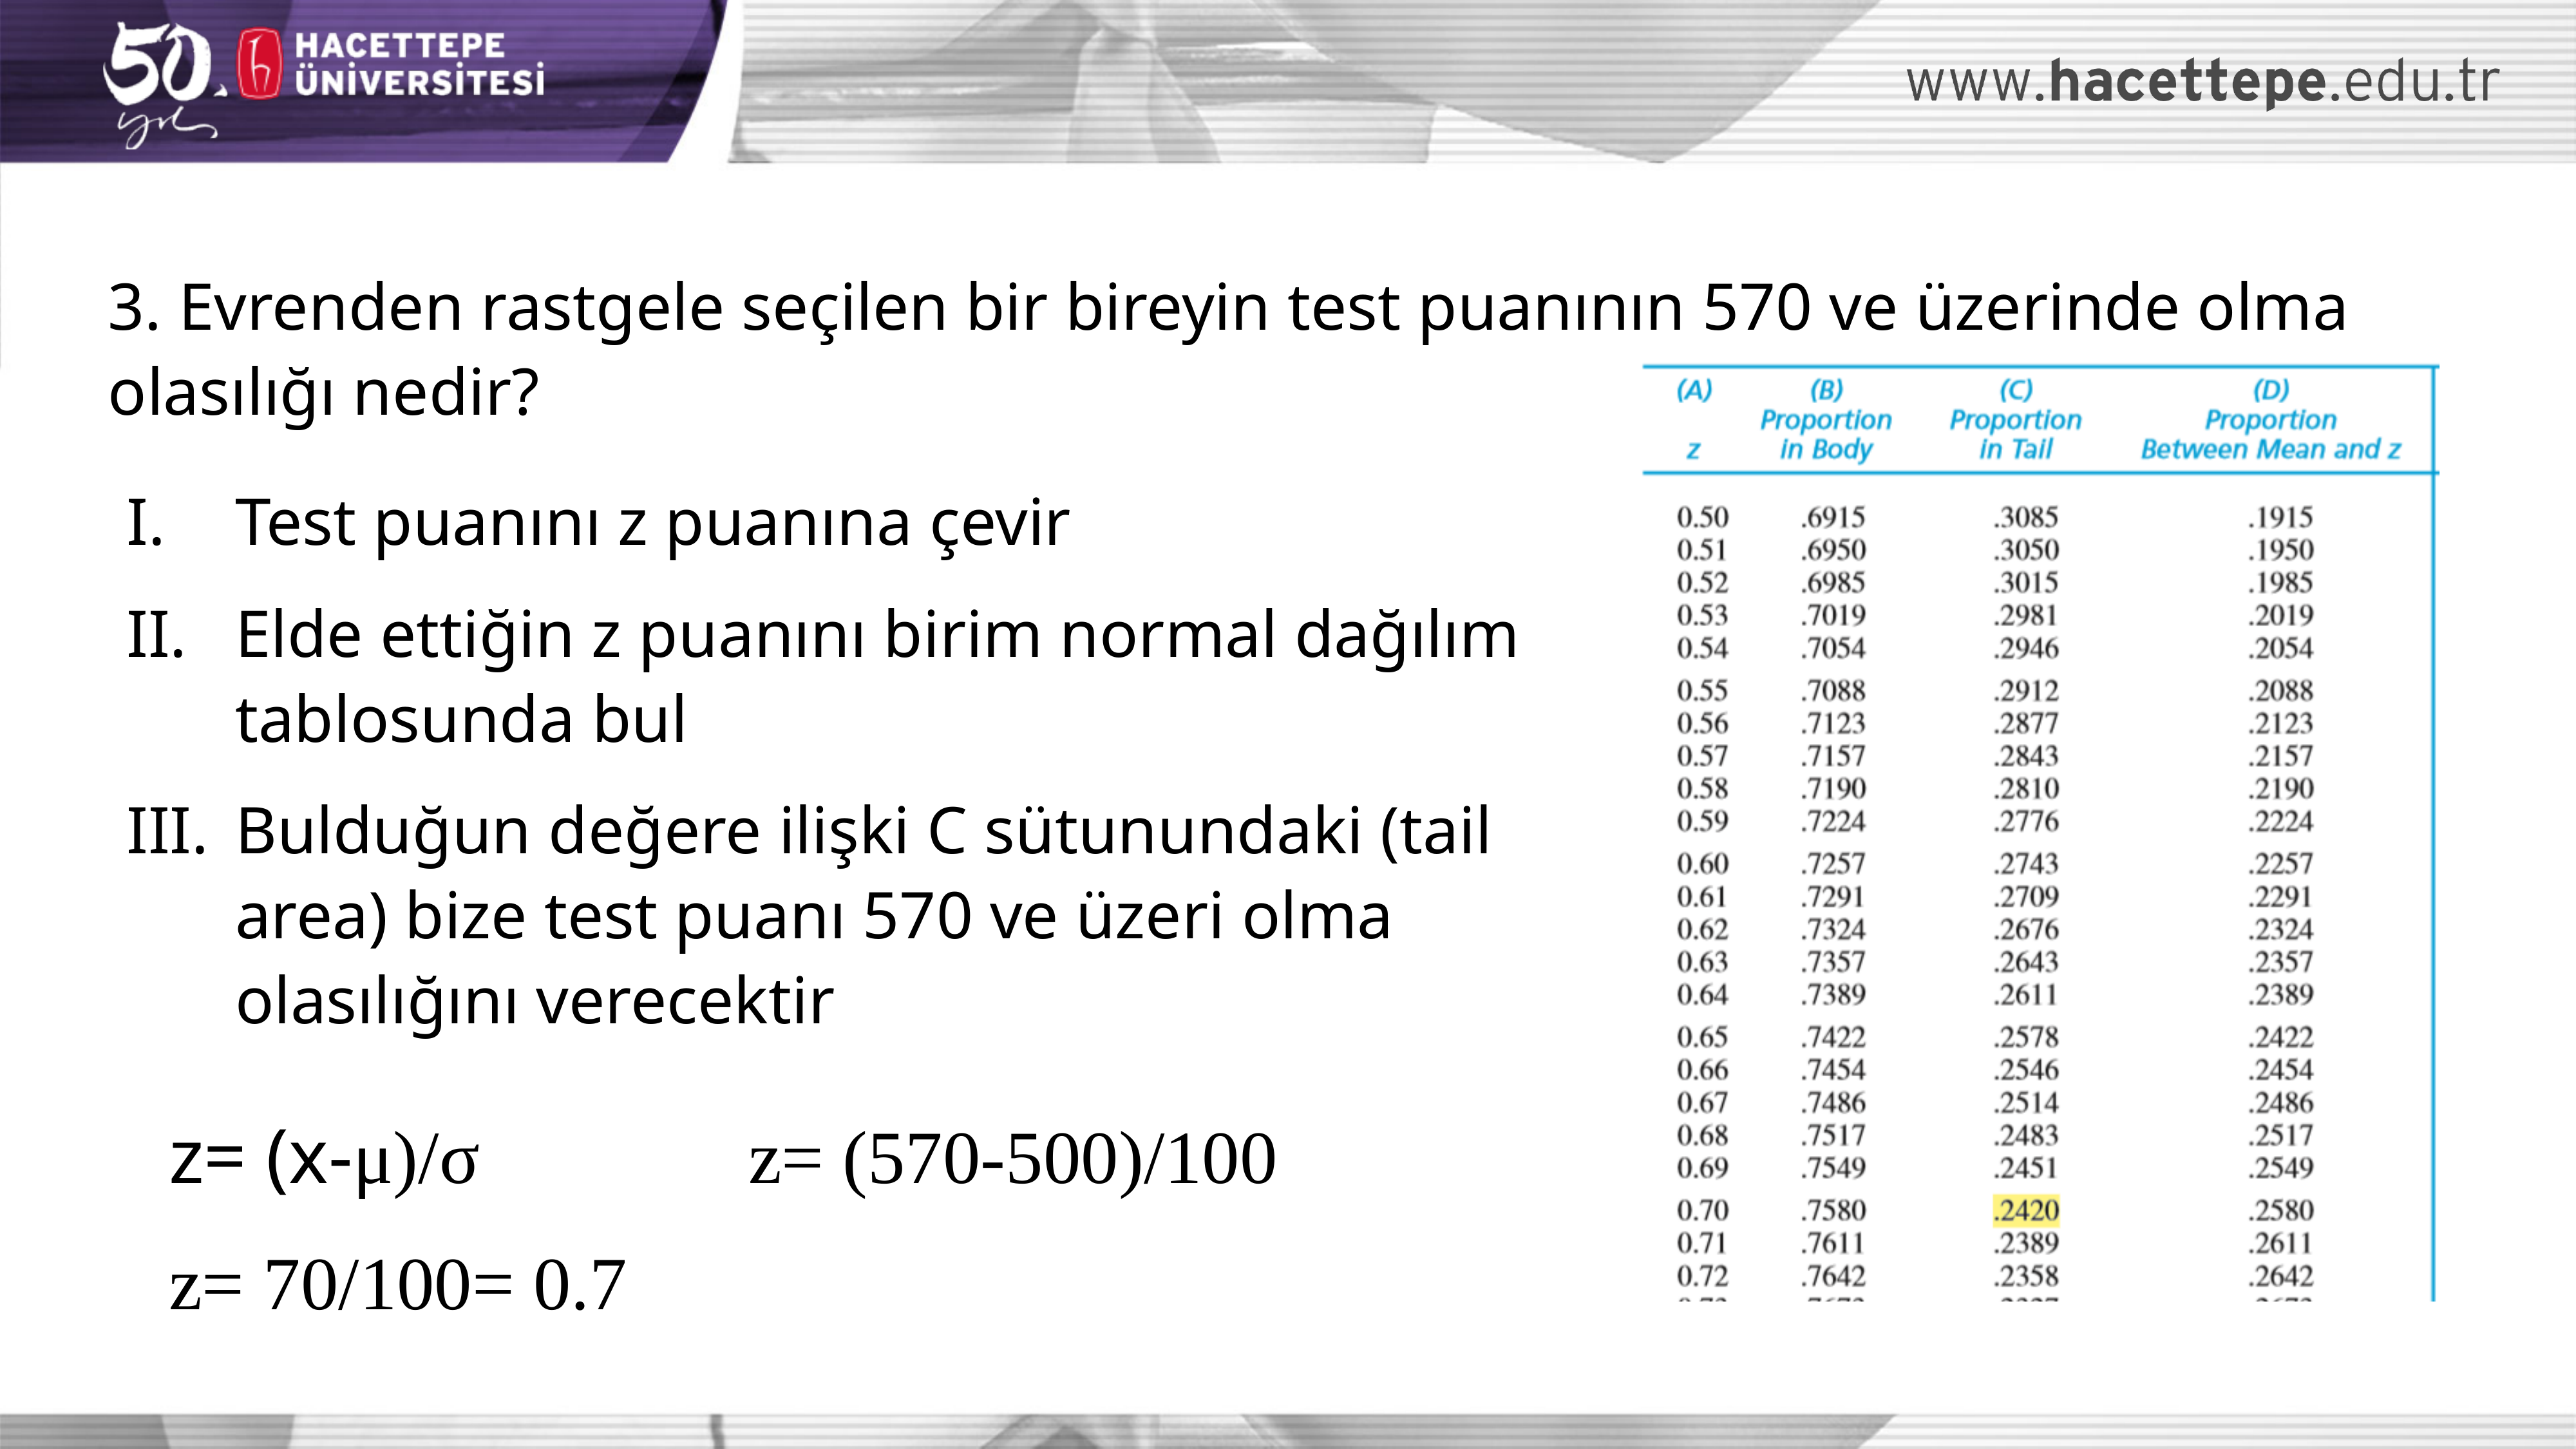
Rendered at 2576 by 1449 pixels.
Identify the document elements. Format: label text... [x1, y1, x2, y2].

text_box Test puanını z puanına çevir Elde ettiğin z puanını birim normal dağılım tablosunda bul Bulduğun değere ilişki C sütunundaki (tail area) bize test puanı 570 ve üzeri olma olasılığını verecektir [61, 468, 1531, 1042]
text_box z= (x-μ)/σ z= (570-500)/100 z= 70/100= 0.7 [159, 1089, 1459, 1334]
picture [0, 0, 2576, 1449]
text_box 3. Evrenden rastgele seçilen bir bireyin test puanının 570 ve üzerinde olma olasılığı nedir? [98, 253, 2417, 433]
